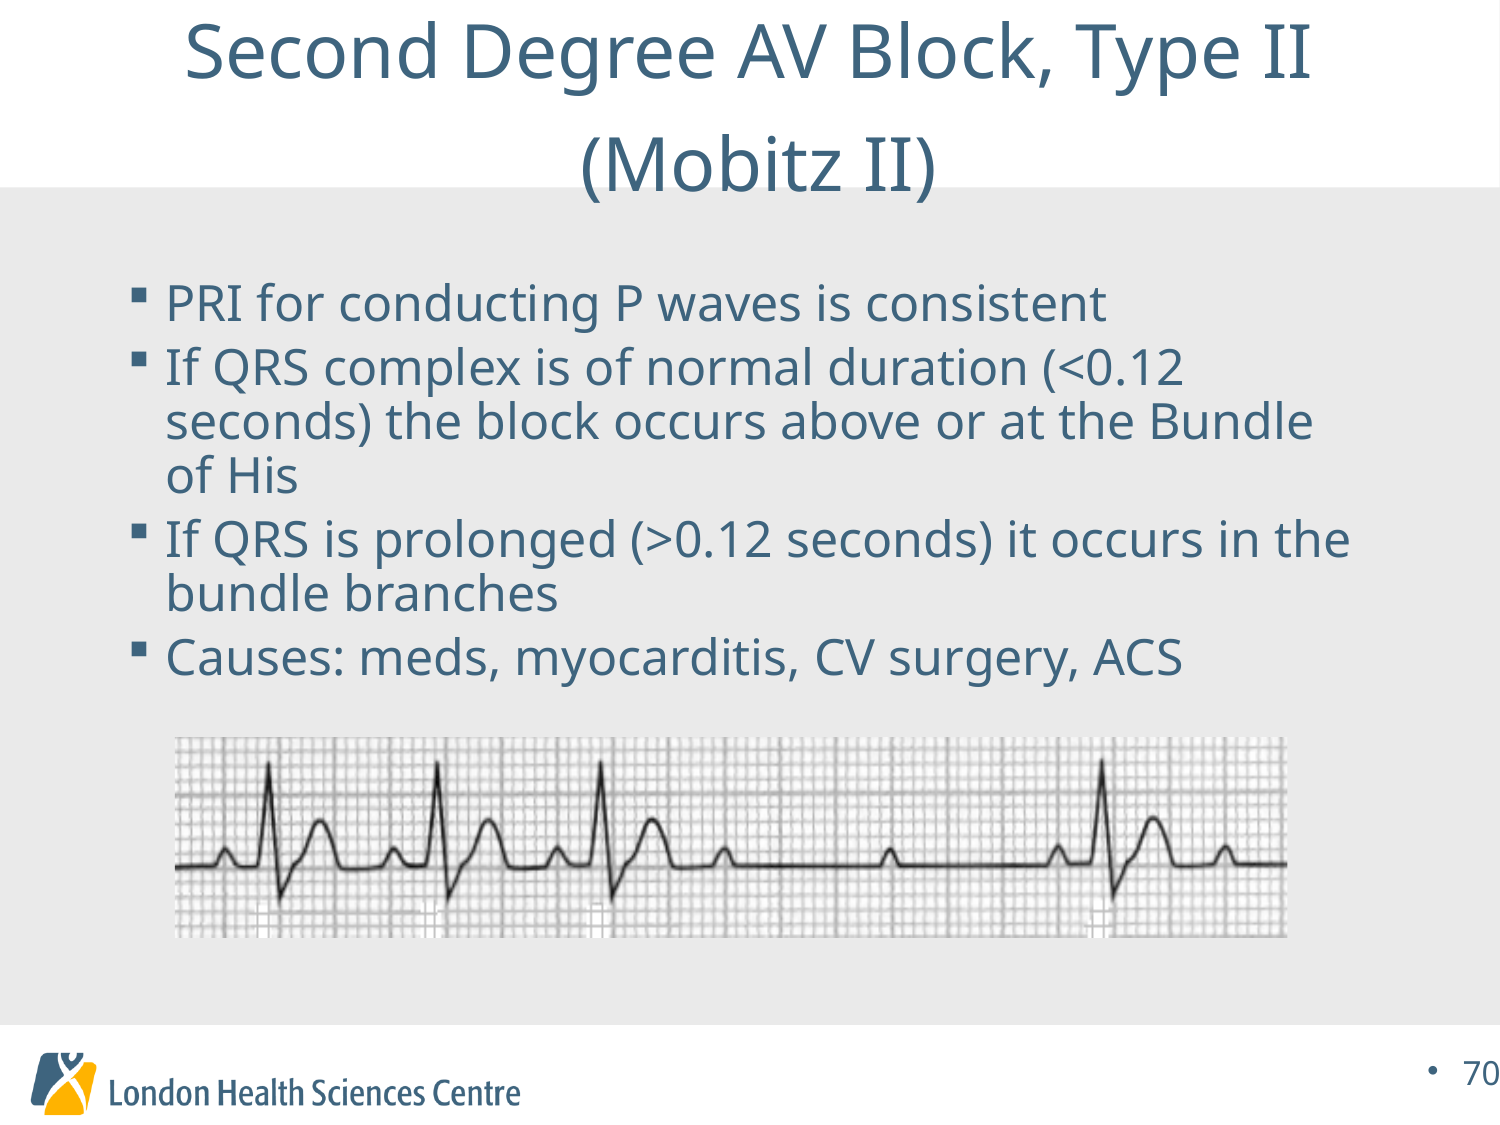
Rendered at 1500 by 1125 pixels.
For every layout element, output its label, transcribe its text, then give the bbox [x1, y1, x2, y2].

picture [12, 1034, 538, 1122]
list PRI for conducting P waves is consistent If QRS complex is of normal duration (<0.12 seconds) the block occurs above or at the Bundle of His If QRS is prolonged (>0.12 seconds) it occurs in the bundle branches Causes: meds, myocarditis, CV surgery, ACS [112, 270, 1388, 1006]
title Second Degree AV Block, Type II (Mobitz II) [0, 0, 1500, 188]
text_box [174, 737, 1288, 938]
